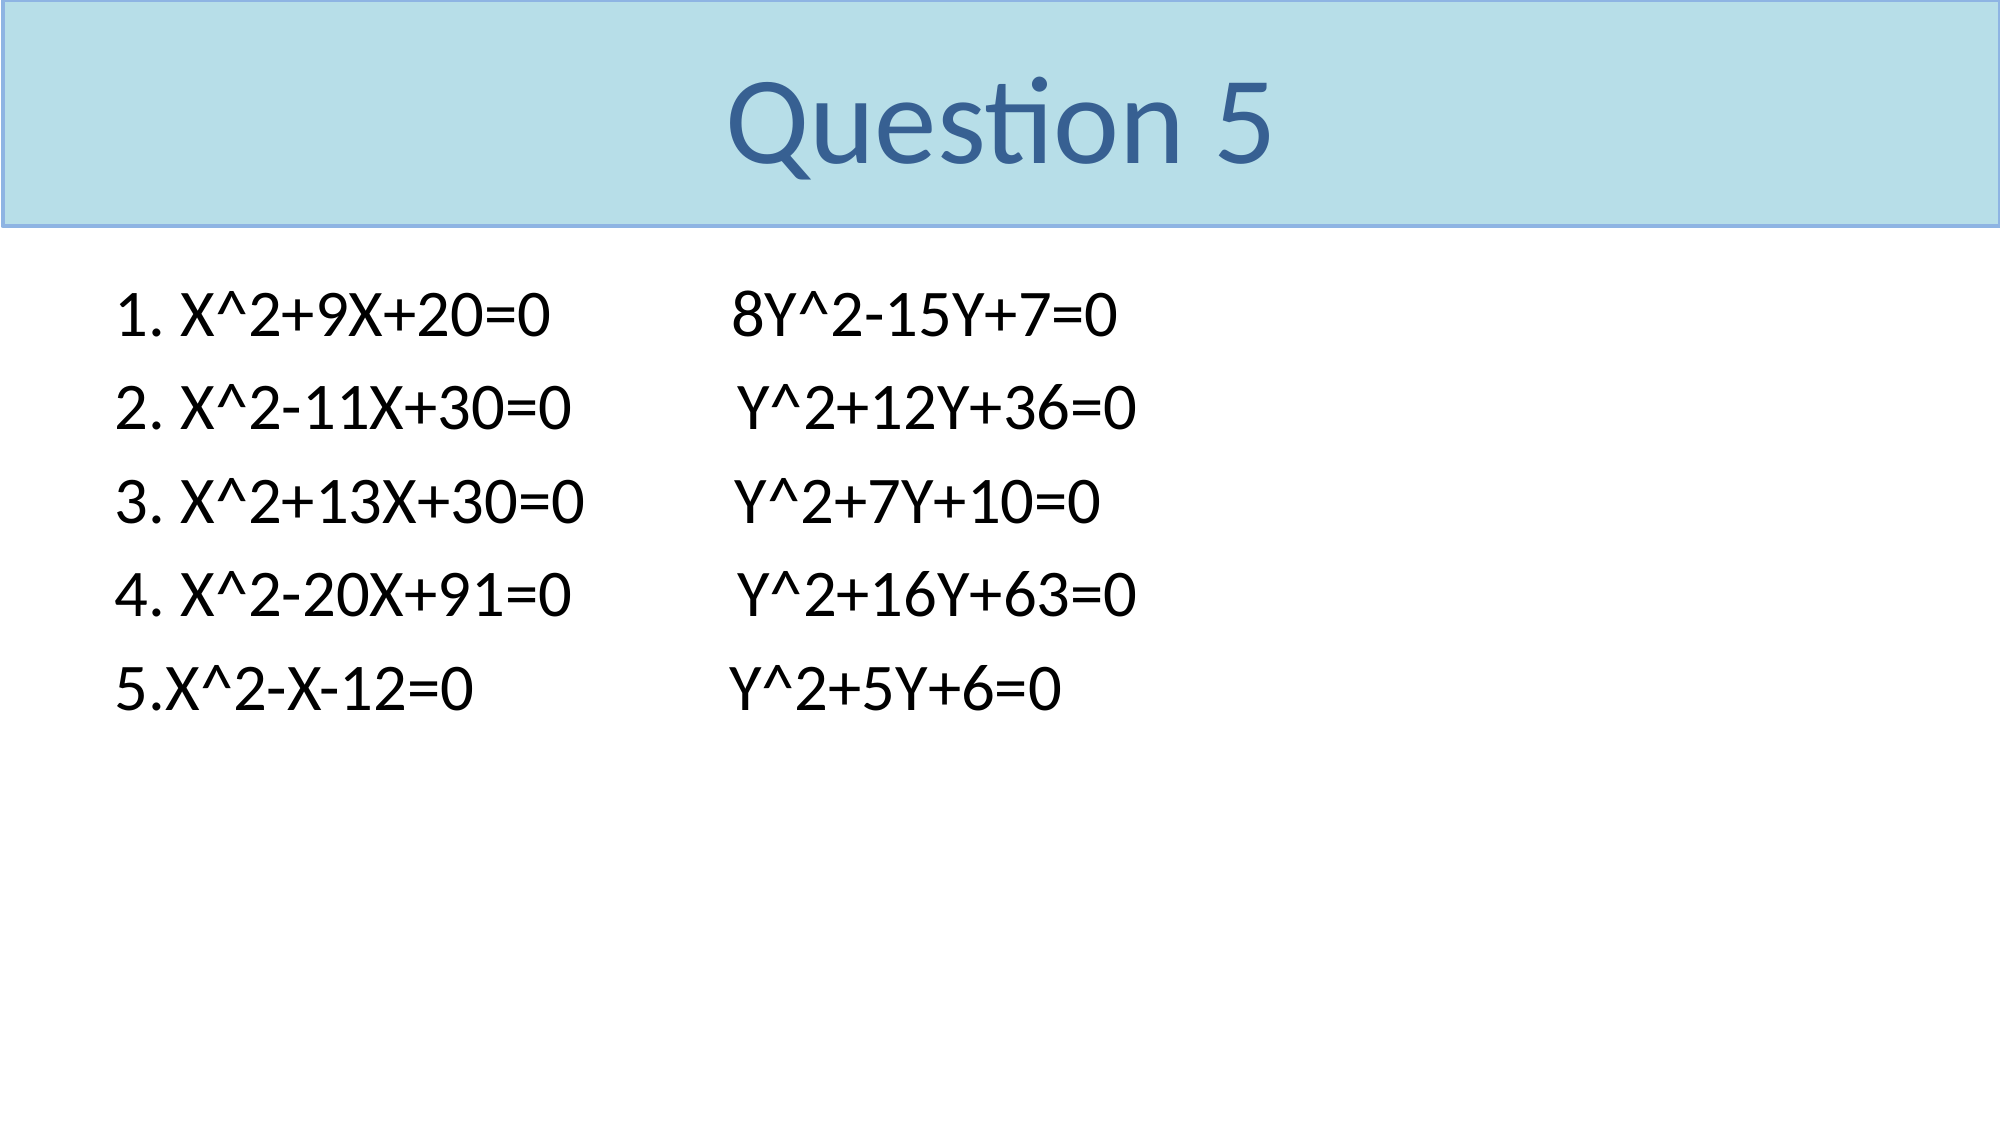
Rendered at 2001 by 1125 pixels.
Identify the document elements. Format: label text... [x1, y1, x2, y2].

text_box Question 5 [1, 0, 2000, 228]
list 1. X^2+9X+20=0 8Y^2-15Y+7=0 2. X^2-11X+30=0 Y^2+12Y+36=0 3. X^2+13X+30=0 Y^2+7Y+10=0 4. X^2-20X+91=0 Y^2+16Y+63=0 5.X^2-X-12=0 Y^2+5Y+6=0 [99, 262, 1900, 1005]
